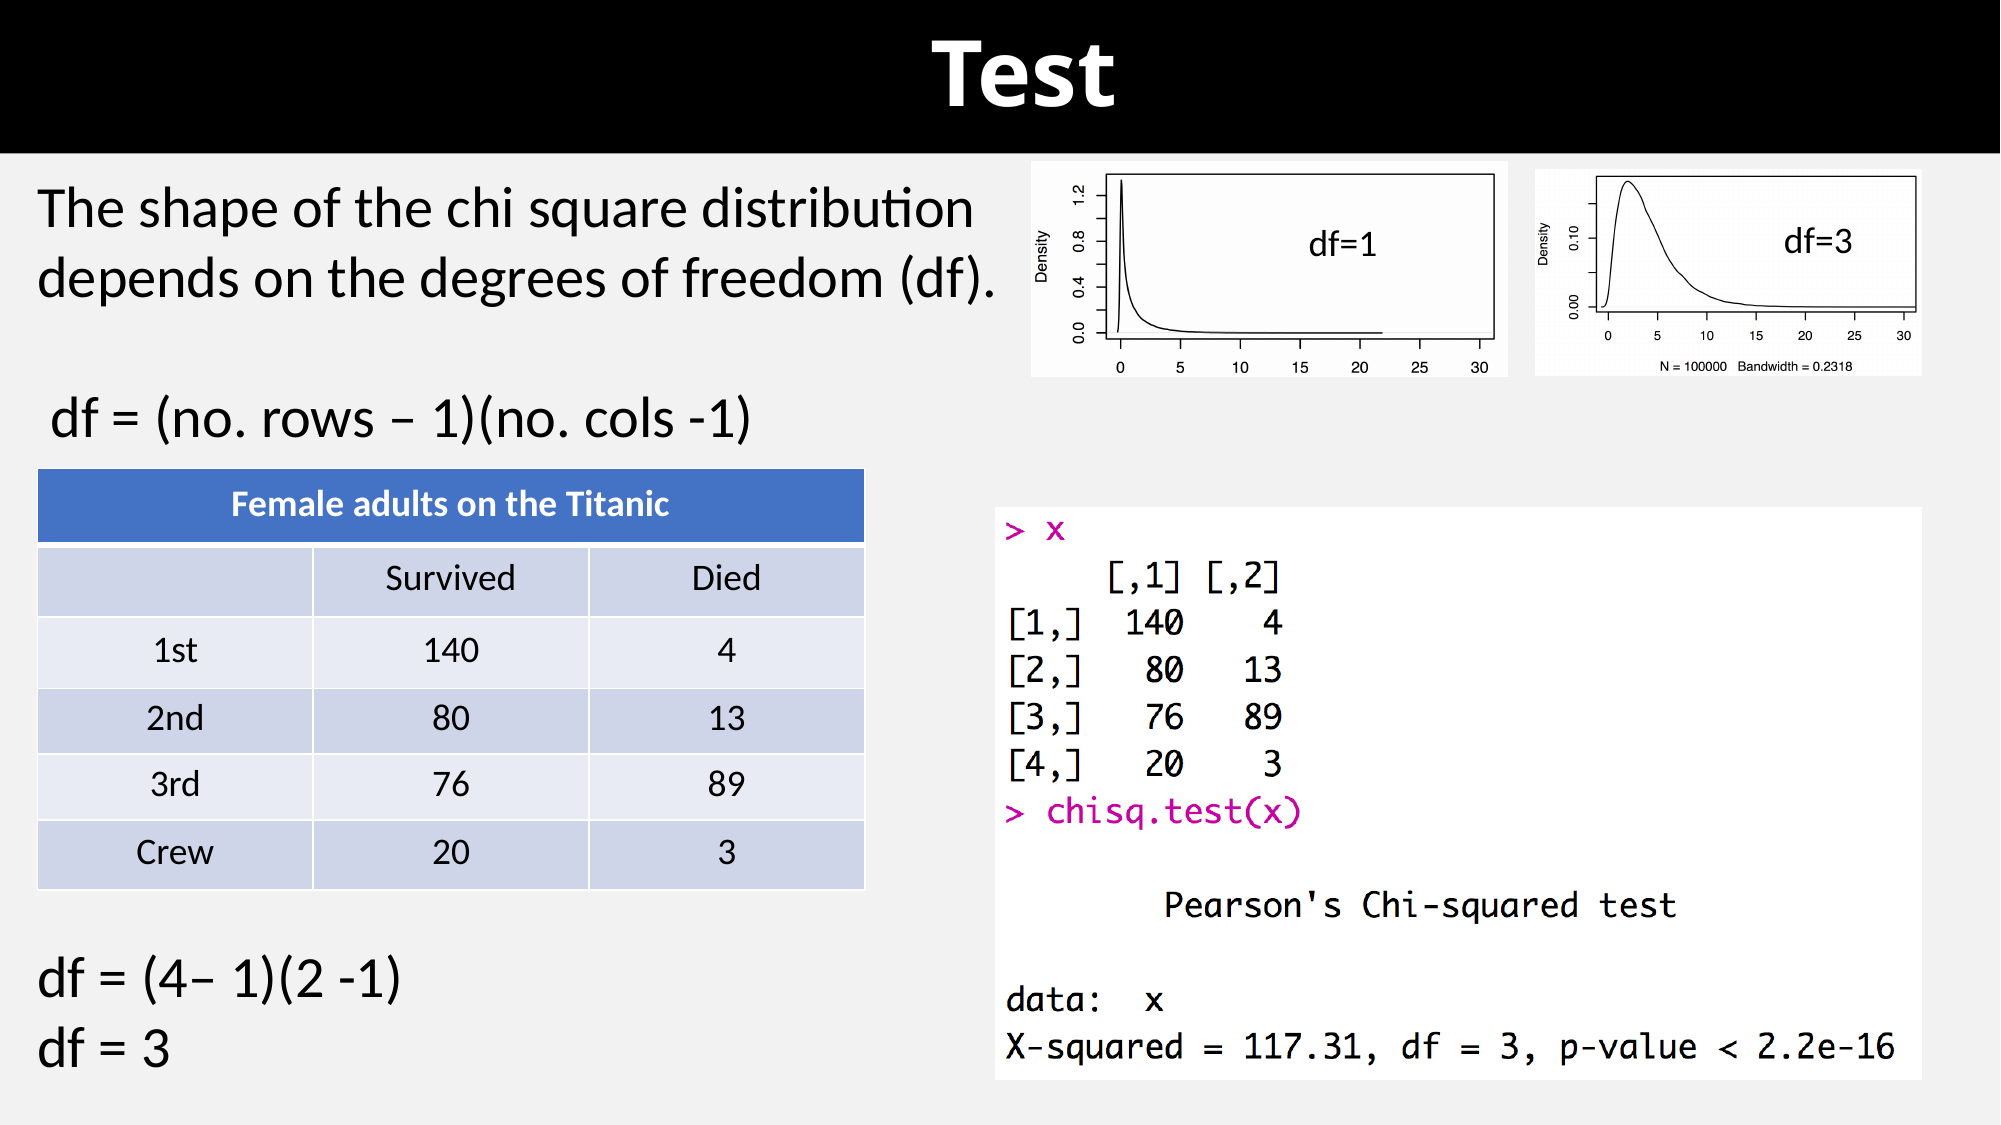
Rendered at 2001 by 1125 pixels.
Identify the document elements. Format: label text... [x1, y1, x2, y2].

table_cell 80 [314, 689, 588, 753]
table_cell 2nd [38, 689, 312, 753]
table_cell 76 [314, 755, 588, 819]
table_cell Crew [38, 821, 312, 889]
table_cell 89 [590, 755, 864, 819]
table_cell Died [590, 548, 864, 616]
table_cell 140 [314, 618, 588, 688]
picture [994, 507, 1922, 1080]
picture [1031, 161, 1508, 377]
table_cell [38, 548, 312, 616]
table_cell 13 [590, 689, 864, 753]
table_cell 1st [38, 618, 312, 688]
picture [1534, 169, 1922, 376]
table_header Female adults on the Titanic [38, 469, 864, 542]
text_box The shape of the chi square distribution depends on the degrees of freedom (df). df = (no. rows – 1)(no. cols -1) df = (4– 1)(2 -1) df = 3 [22, 161, 1032, 1087]
table_cell 4 [590, 618, 864, 688]
table_cell Survived [314, 548, 588, 616]
table_cell 20 [314, 821, 588, 889]
table_cell 3rd [38, 755, 312, 819]
table_cell 3 [590, 821, 864, 889]
